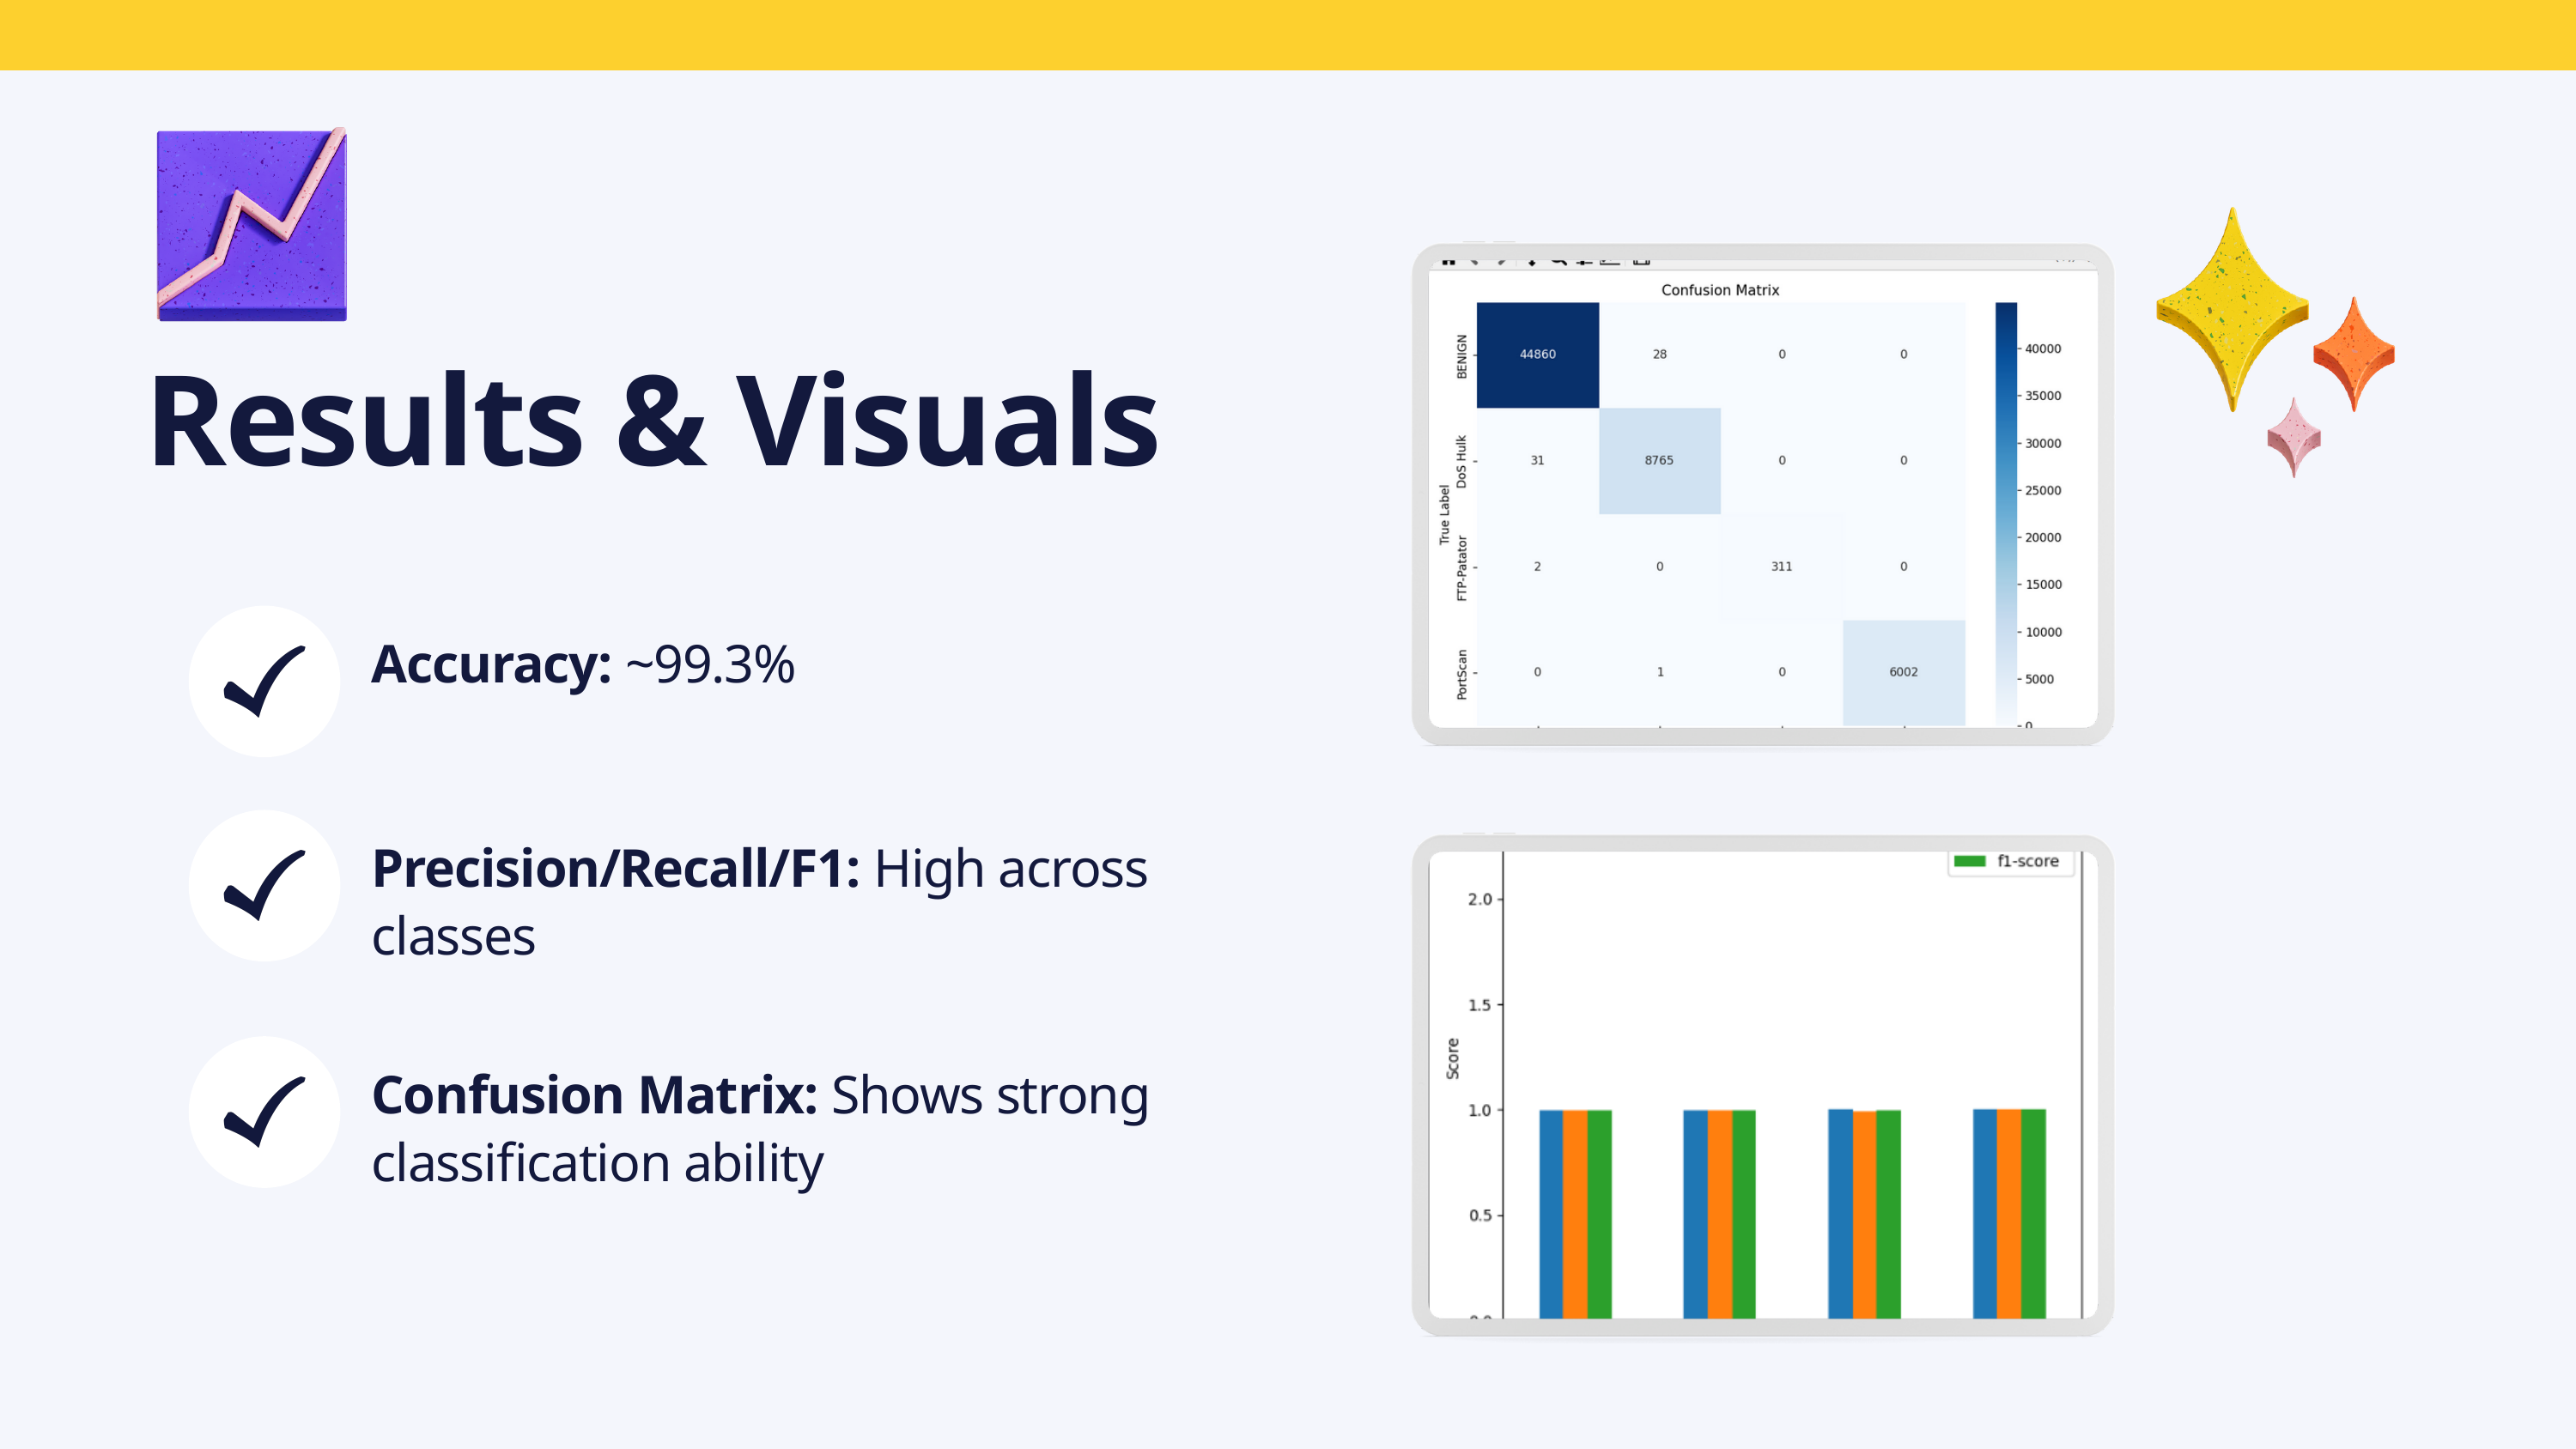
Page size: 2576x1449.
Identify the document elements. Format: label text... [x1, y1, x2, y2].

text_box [1410, 241, 2117, 753]
text_box [156, 127, 349, 323]
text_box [188, 605, 1210, 1191]
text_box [0, 0, 2576, 70]
text_box [2156, 207, 2397, 478]
text_box Results & Visuals [144, 340, 1370, 491]
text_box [1410, 833, 2117, 1344]
